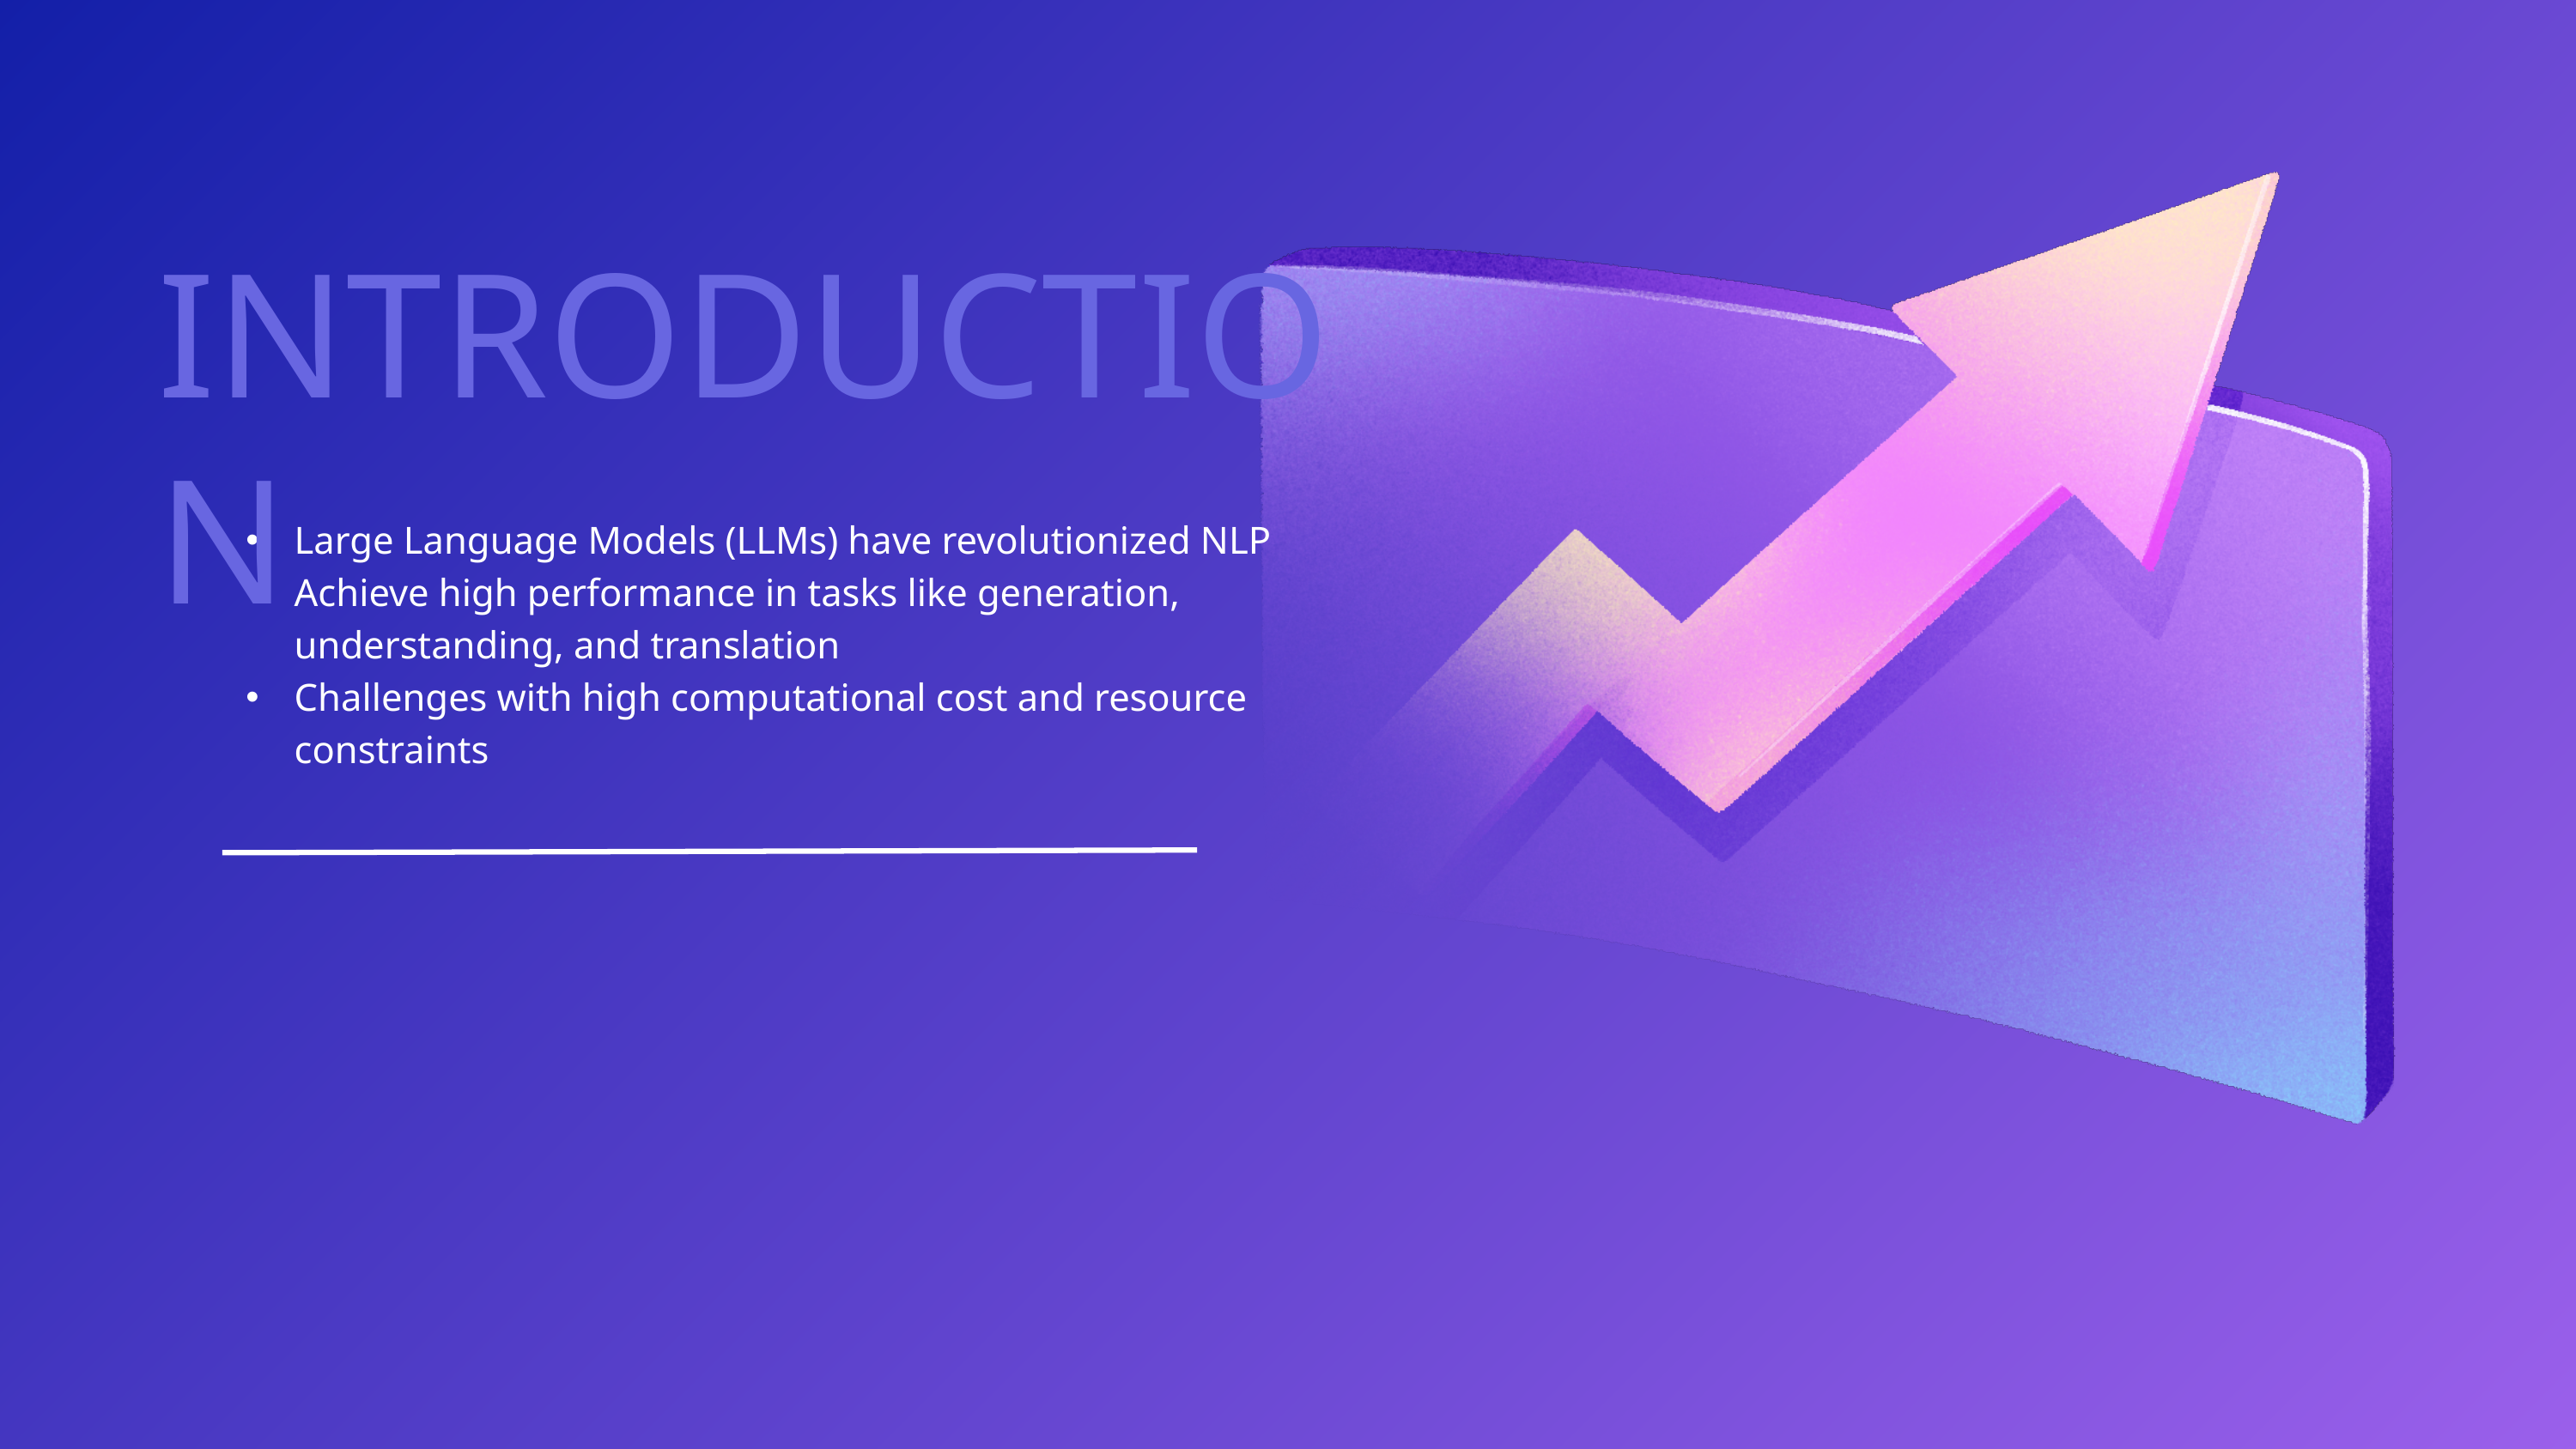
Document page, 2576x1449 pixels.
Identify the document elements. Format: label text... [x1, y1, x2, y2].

text_box INTRODUCTION [144, 220, 1433, 645]
text_box [1226, 172, 2432, 1143]
text_box Large Language Models (LLMs) have revolutionized NLP Achieve high performance in tasks like generation, understanding, and translation Challenges with high computational cost and resource constraints [246, 645, 1288, 823]
